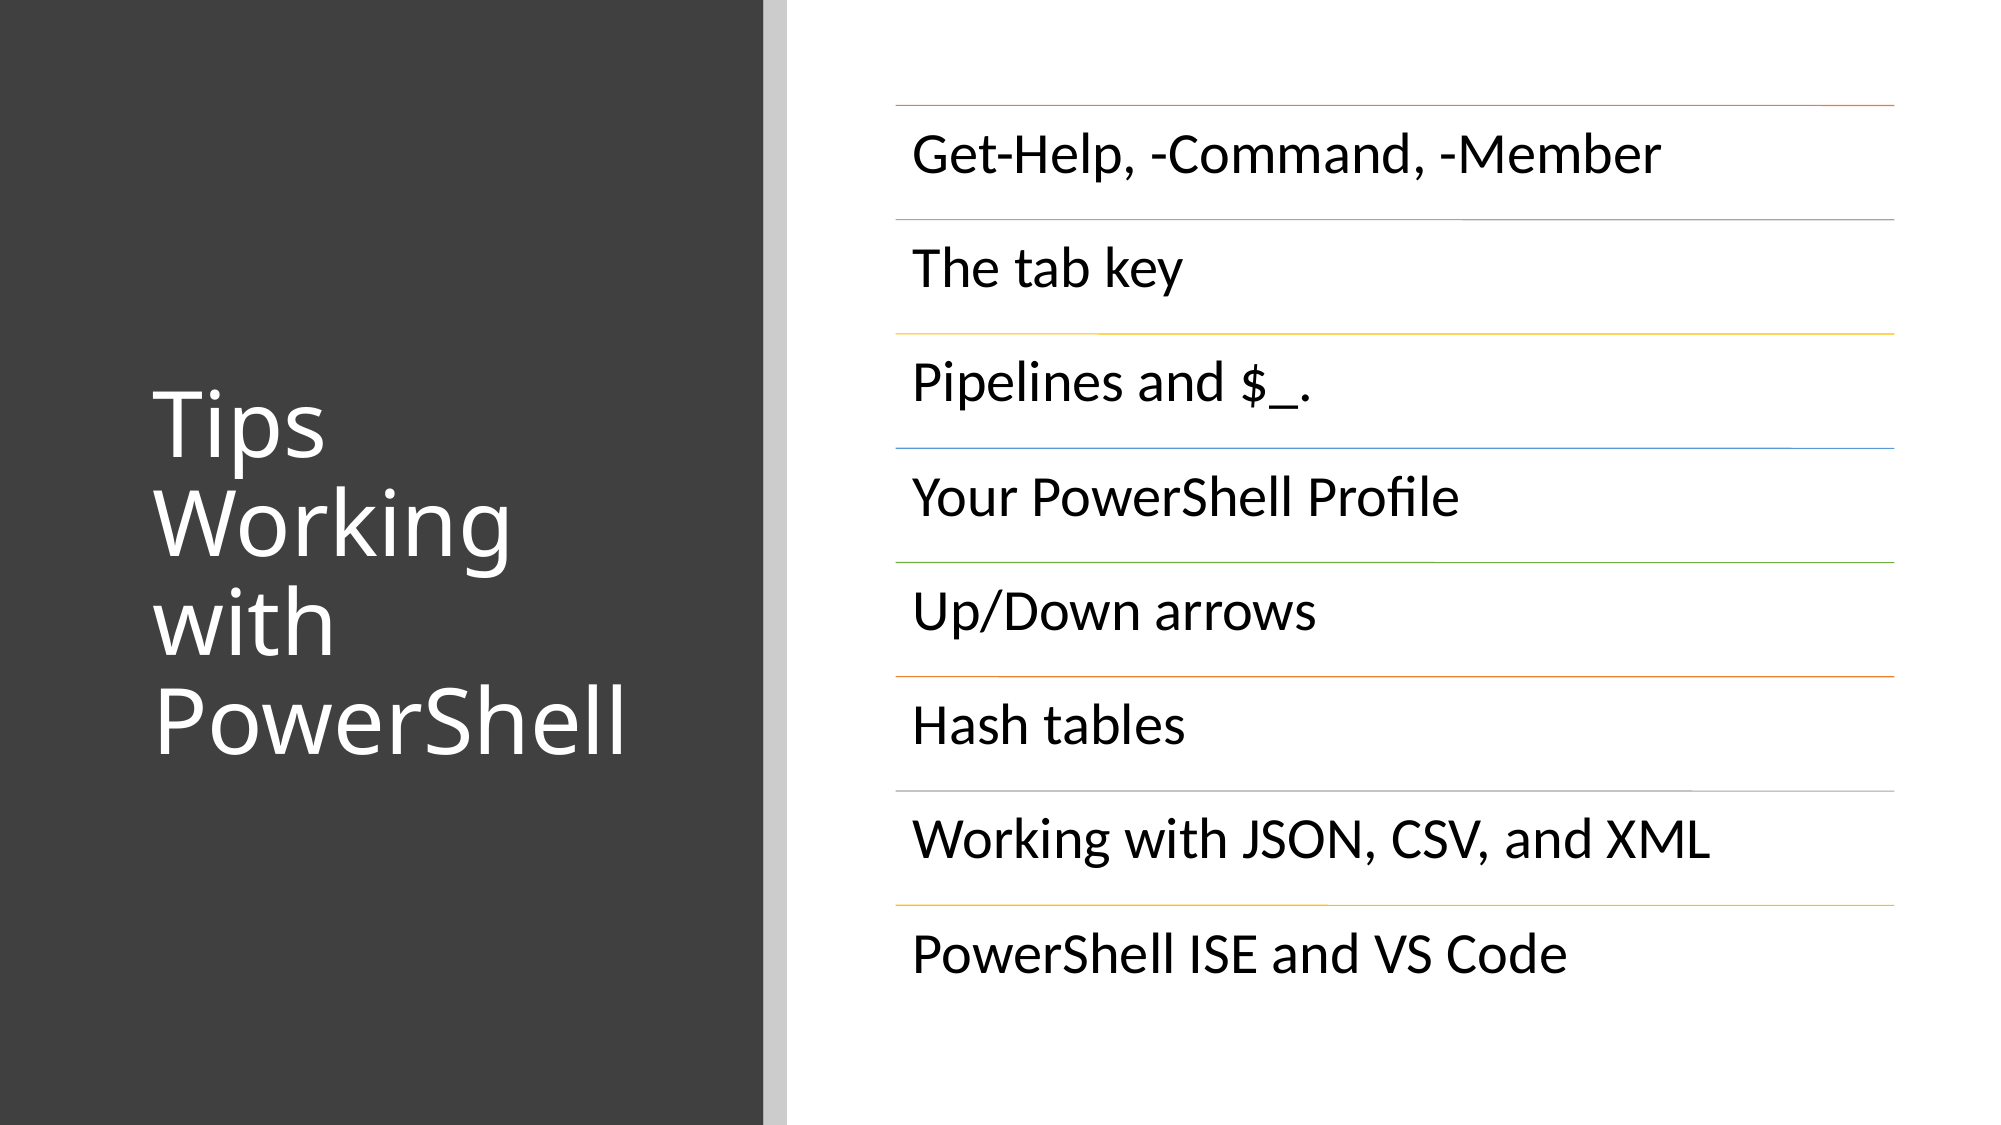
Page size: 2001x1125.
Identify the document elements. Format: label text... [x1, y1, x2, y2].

title Tips Working with PowerShell [137, 133, 685, 1020]
text_box [0, 0, 762, 1125]
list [895, 105, 1895, 1020]
text_box [762, 0, 788, 1125]
